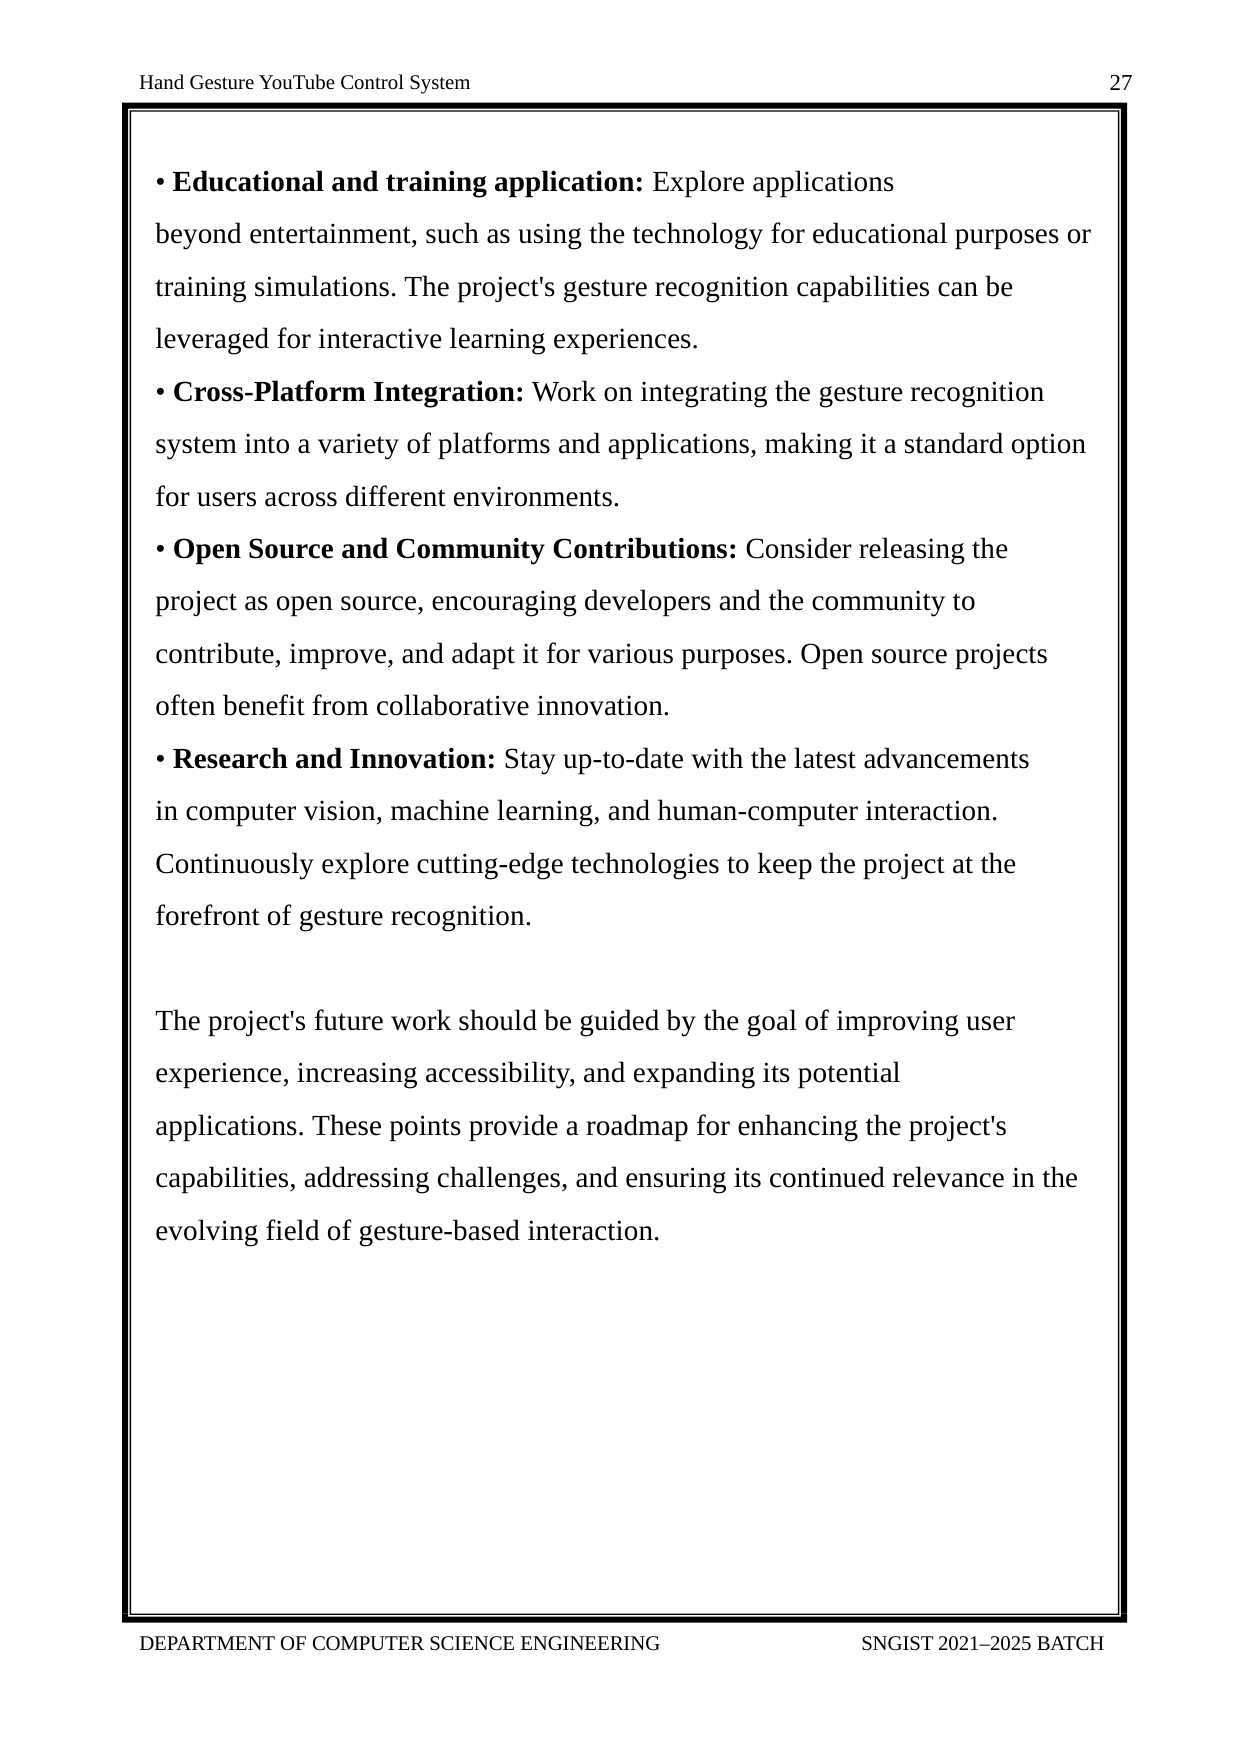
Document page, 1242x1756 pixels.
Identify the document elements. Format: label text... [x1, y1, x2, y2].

text_box • Educational and training application: Explore applications beyond entertainment, such as using the technology for educational purposes or training simulations. The project's gesture recognition capabilities can be leveraged for interactive learning experiences. • Cross-Platform Integration: Work on integrating the gesture recognition system into a variety of platforms and applications, making it a standard option for users across different environments. • Open Source and Community Contributions: Consider releasing the project as open source, encouraging developers and the community to contribute, improve, and adapt it for various purposes. Open source projects often benefit from collaborative innovation. • Research and Innovation: Stay up-to-date with the latest advancements in computer vision, machine learning, and human-computer interaction. Continuously explore cutting-edge technologies to keep the project at the forefront of gesture recognition. The project's future work should be guided by the goal of improving user experience, increasing accessibility, and expanding its potential applications. These points provide a roadmap for enhancing the project's capabilities, addressing challenges, and ensuring its continued relevance in the evolving field of gesture-based interaction. [140, 137, 1108, 1254]
text_box Hand Gesture YouTube Control System [137, 66, 509, 94]
footer DEPARTMENT OF COMPUTER SCIENCE ENGINEERING [137, 1629, 670, 1657]
slide_number SNGIST 2021–2025 BATCH [859, 1629, 1112, 1657]
text_box [122, 102, 1128, 1623]
text_box 27 [1107, 65, 1146, 95]
